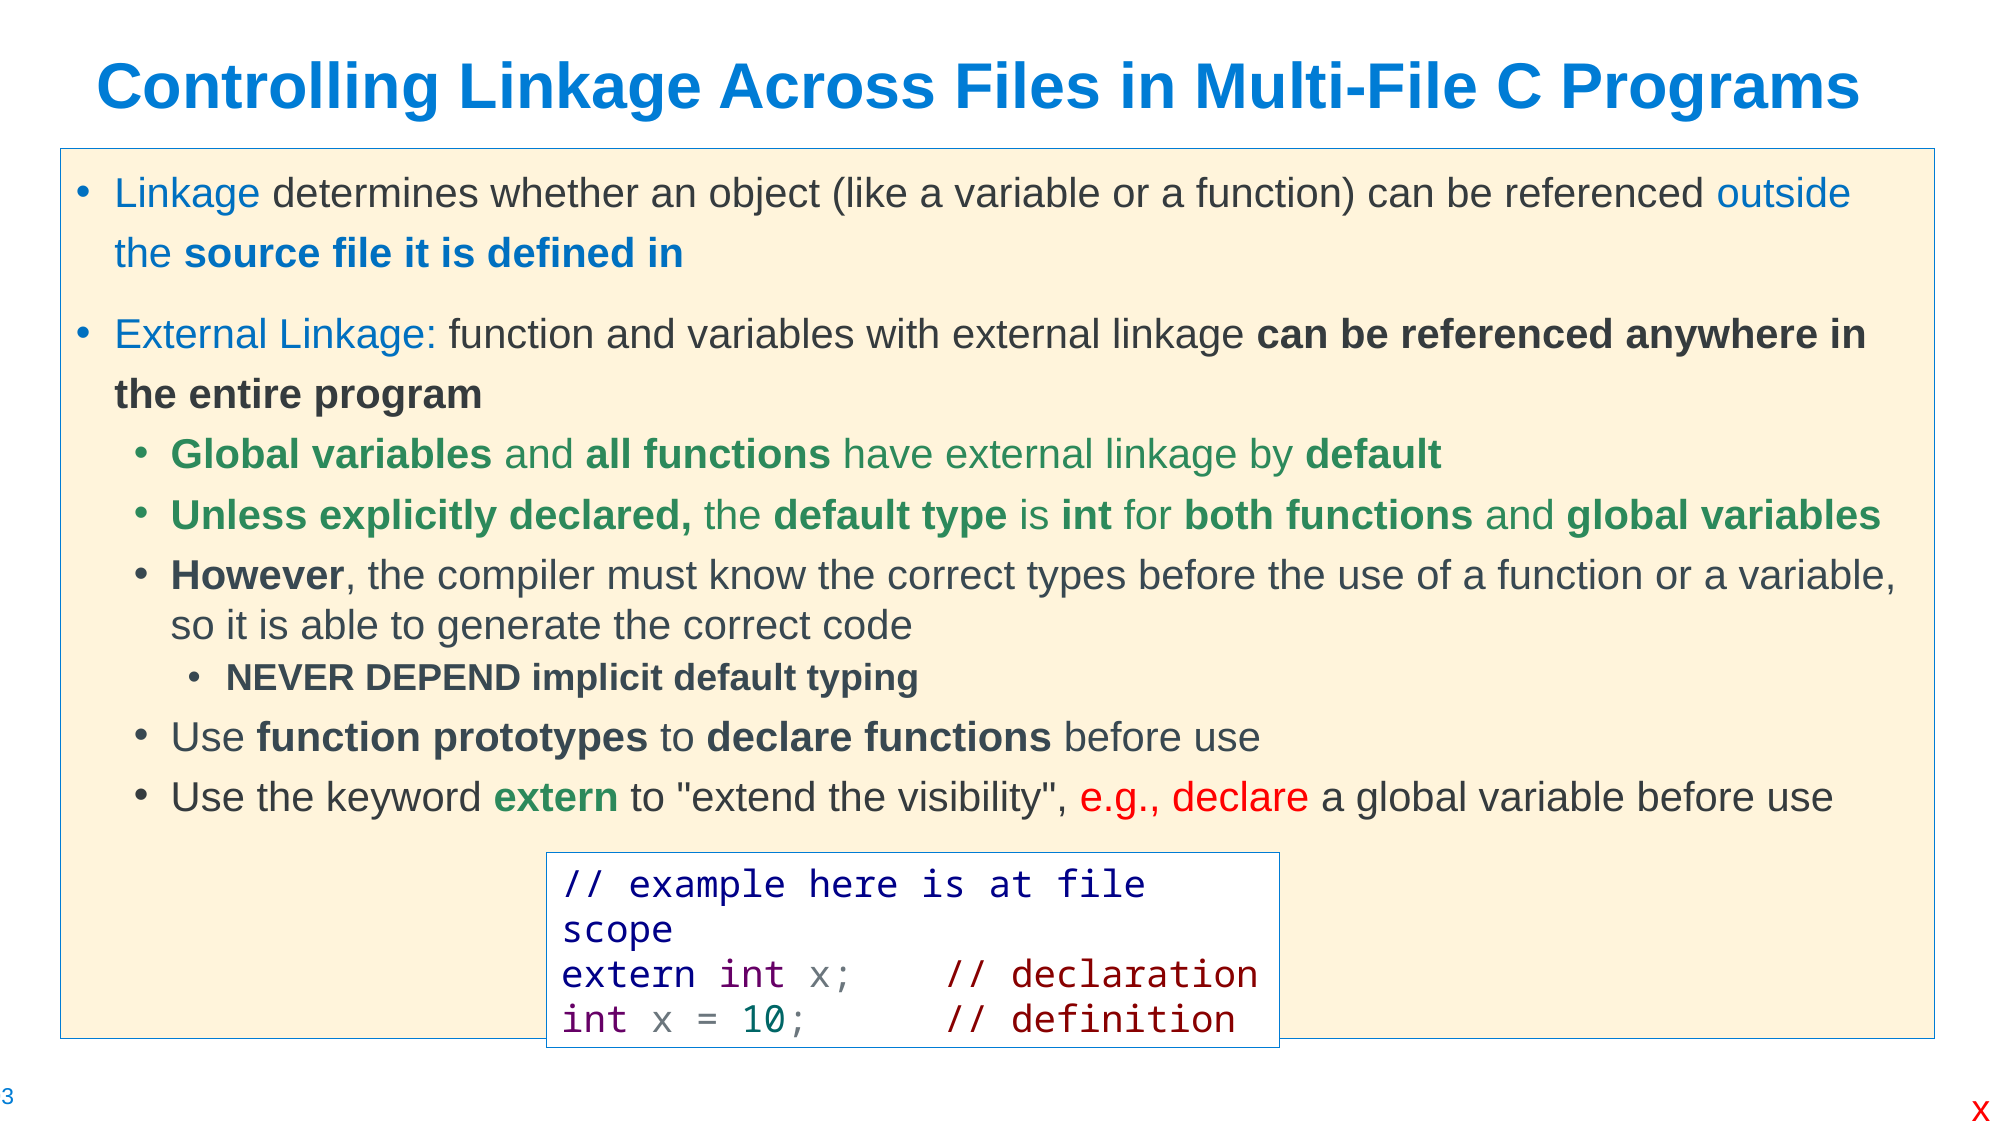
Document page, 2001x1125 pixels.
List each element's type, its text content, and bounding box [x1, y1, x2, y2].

text_box x [1956, 1076, 2000, 1125]
text_box // example here is at file scope extern int x; // declaration int x = 10; // definition [546, 852, 1280, 1048]
title Controlling Linkage Across Files in Multi-File C Programs [81, 13, 1914, 131]
list Linkage determines whether an object (like a variable or a function) can be referenced outside the source file it is defined in External Linkage: function and variables with external linkage can be referenced anywhere in the entire program Global variables and all functions have external linkage by default Unless explicitly declared, the default type is int for both functions and global variables However, the compiler must know the correct types before the use of a function or a variable, so it is able to generate the correct code NEVER DEPEND implicit default typing Use function prototypes to declare functions before use Use the keyword extern to "extend the visibility", e.g., declare a global variable before use [60, 148, 1935, 1039]
